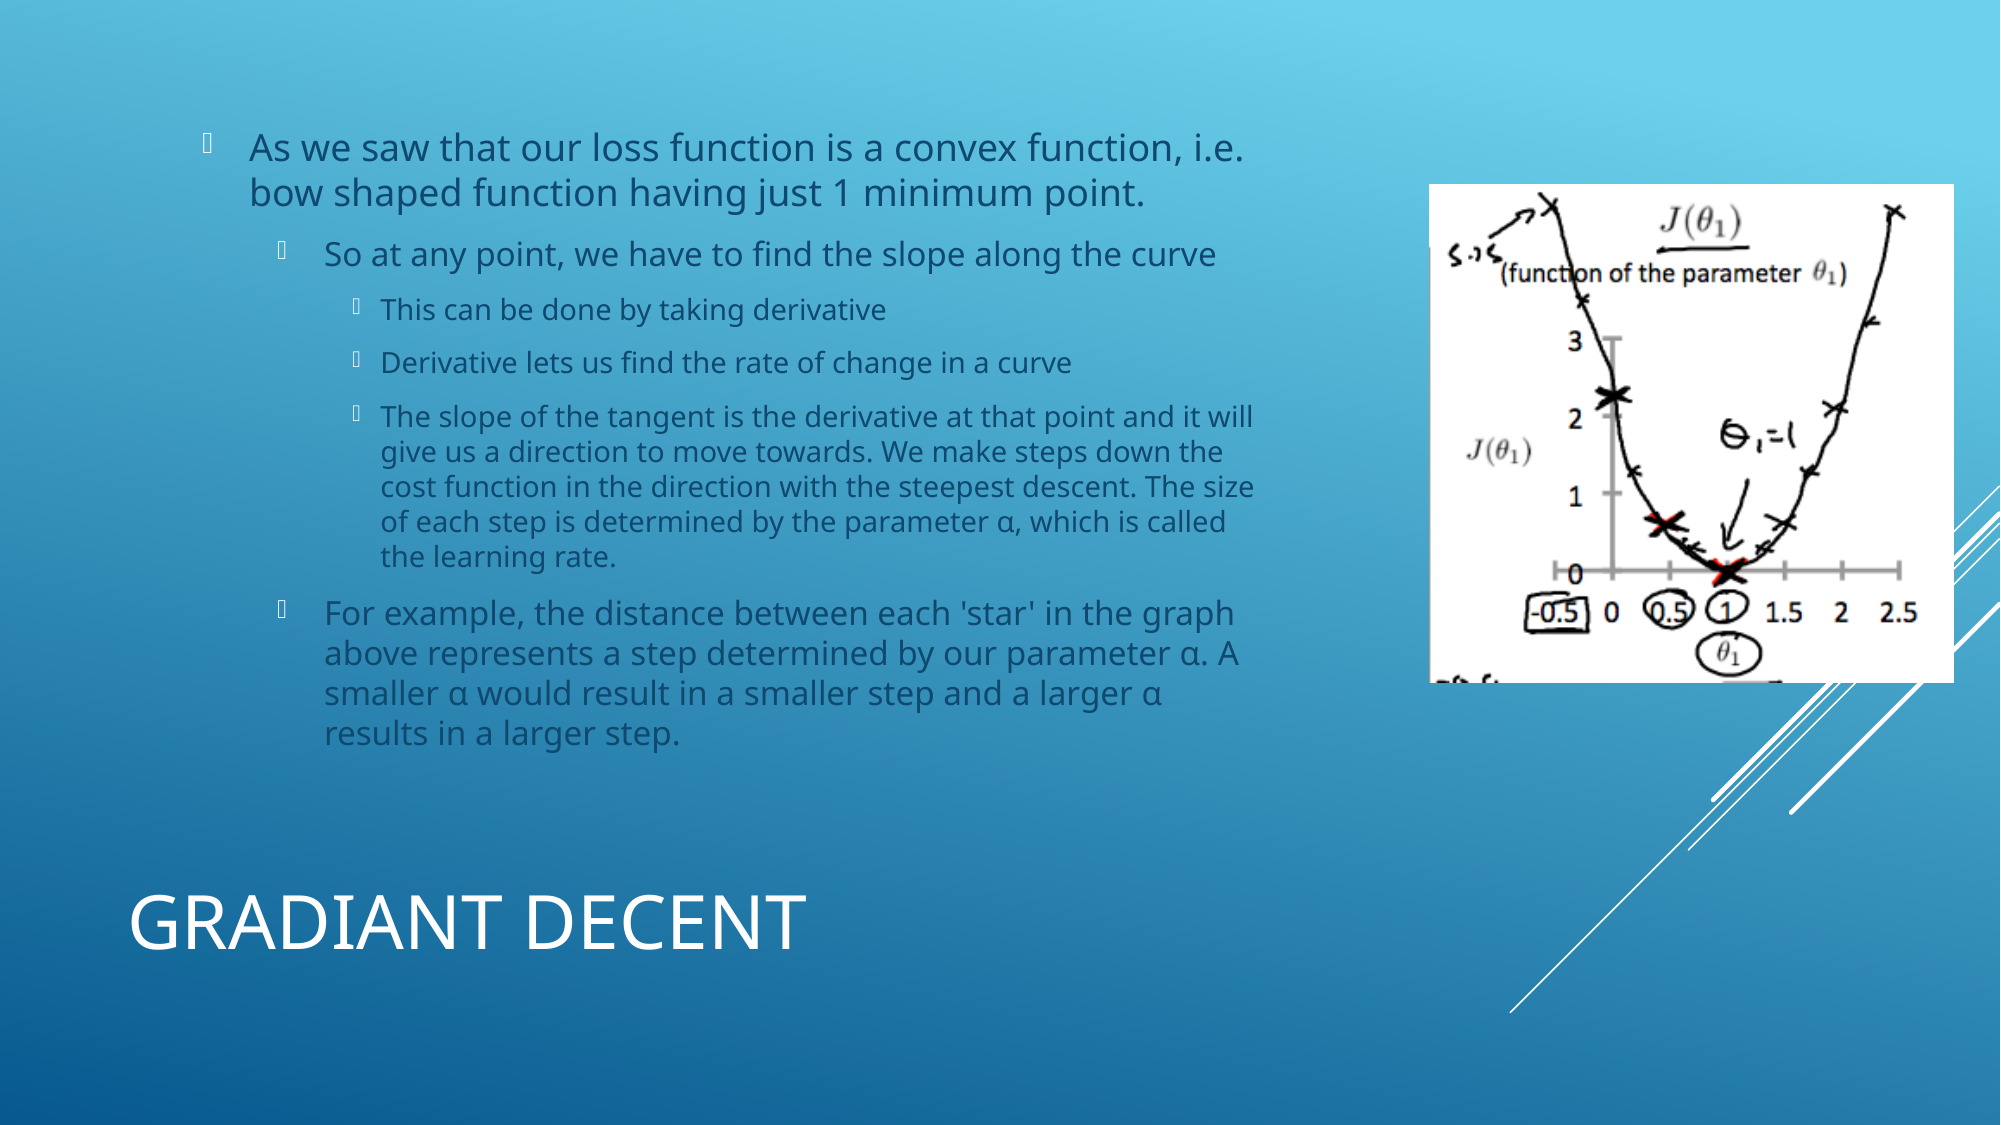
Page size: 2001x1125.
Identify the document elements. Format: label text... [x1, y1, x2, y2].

title Gradiant Decent [112, 855, 1700, 984]
picture [1429, 184, 1954, 684]
list As we saw that our loss function is a convex function, i.e. bow shaped function having just 1 minimum point. So at any point, we have to find the slope along the curve This can be done by taking derivative Derivative lets us find the rate of change in a curve The slope of the tangent is the derivative at that point and it will give us a direction to move towards. We make steps down the cost function in the direction with the steepest descent. The size of each step is determined by the parameter α, which is called the learning rate. For example, the distance between each 'star' in the graph above represents a step determined by our parameter α. A smaller α would result in a smaller step and a larger α results in a larger step. [112, 112, 1279, 841]
